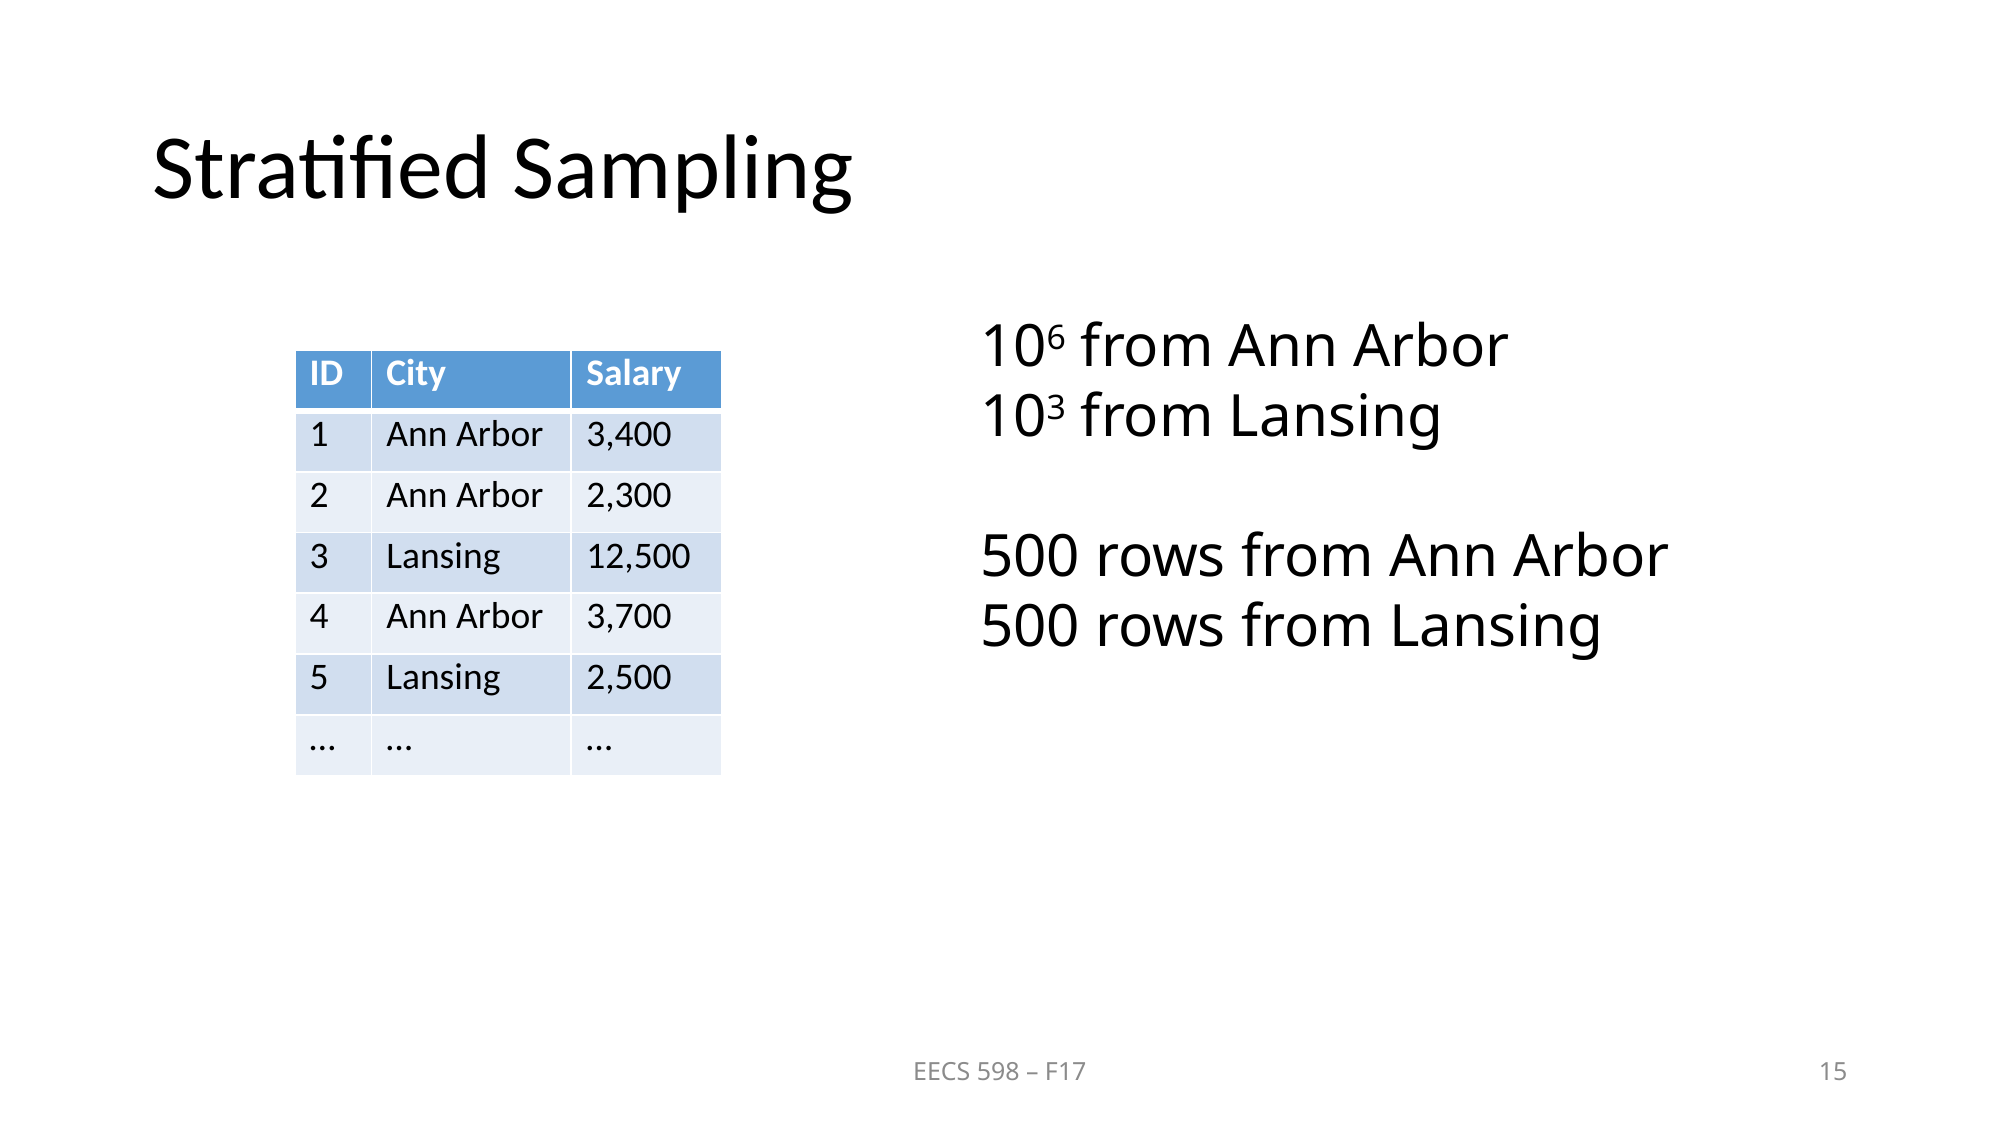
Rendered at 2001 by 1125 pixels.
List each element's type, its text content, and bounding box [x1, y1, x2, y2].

table_cell 3 [296, 533, 371, 592]
table_cell 4 [296, 594, 371, 653]
table_cell … [572, 716, 721, 775]
table_cell 3,700 [572, 594, 721, 653]
table_cell 2,500 [572, 655, 721, 714]
table_header City [372, 351, 570, 408]
table_cell Lansing [372, 533, 570, 592]
table_cell Ann Arbor [372, 414, 570, 471]
table_cell 3,400 [572, 414, 721, 471]
table_cell 2,300 [572, 473, 721, 532]
table_cell 2 [296, 473, 371, 532]
footer EECS 598 – F17 [662, 1042, 1338, 1103]
table_header ID [296, 351, 371, 408]
table_cell 1 [296, 414, 371, 471]
table_cell Ann Arbor [372, 473, 570, 532]
table_header Salary [572, 351, 721, 408]
table_cell Lansing [372, 655, 570, 714]
table_cell 5 [296, 655, 371, 714]
table_cell 12,500 [572, 533, 721, 592]
table_cell … [296, 716, 371, 775]
title Stratified Sampling [137, 59, 1863, 278]
slide_number 15 [1412, 1042, 1863, 1103]
list 106 from Ann Arbor 103 from Lansing 500 rows from Ann Arbor 500 rows from Lansing [965, 126, 1823, 841]
table_cell Ann Arbor [372, 594, 570, 653]
table_cell … [372, 716, 570, 775]
